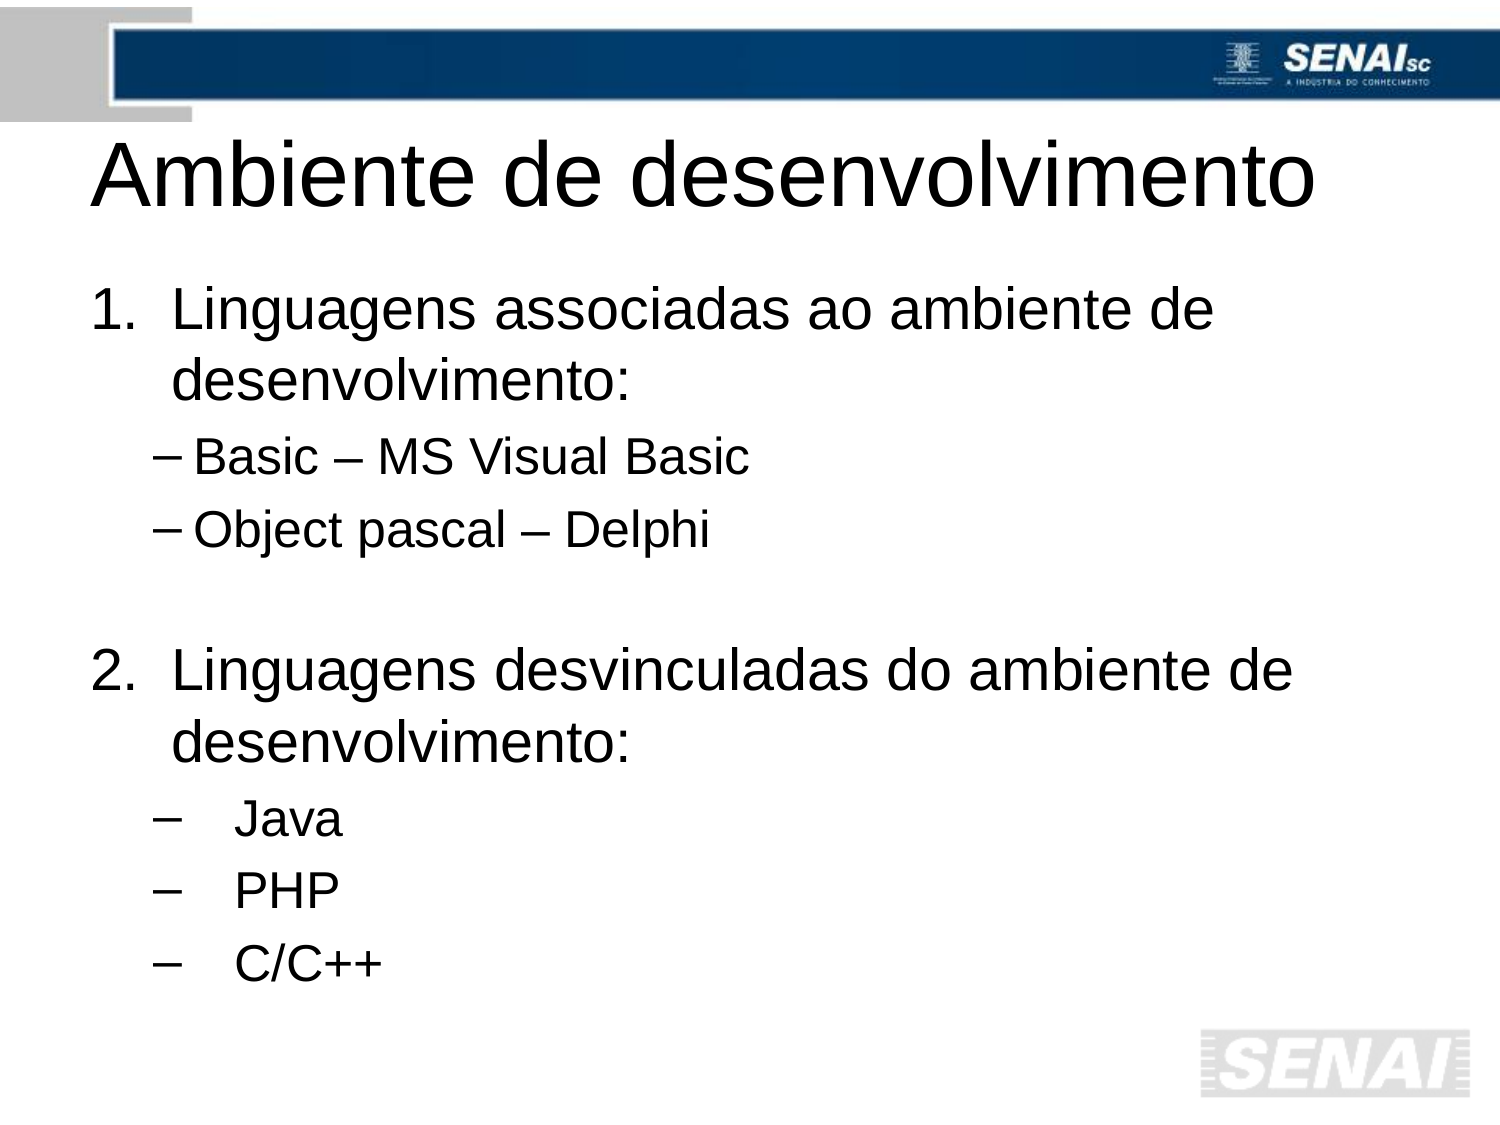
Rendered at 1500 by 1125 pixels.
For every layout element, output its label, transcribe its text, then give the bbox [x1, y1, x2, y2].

list Linguagens associadas ao ambiente de desenvolvimento: Basic – MS Visual Basic Object pascal – Delphi Linguagens desvinculadas do ambiente de desenvolvimento: Java PHP C/C++ [75, 262, 1425, 1005]
title Ambiente de desenvolvimento [75, 45, 1425, 233]
picture [0, 7, 1500, 122]
